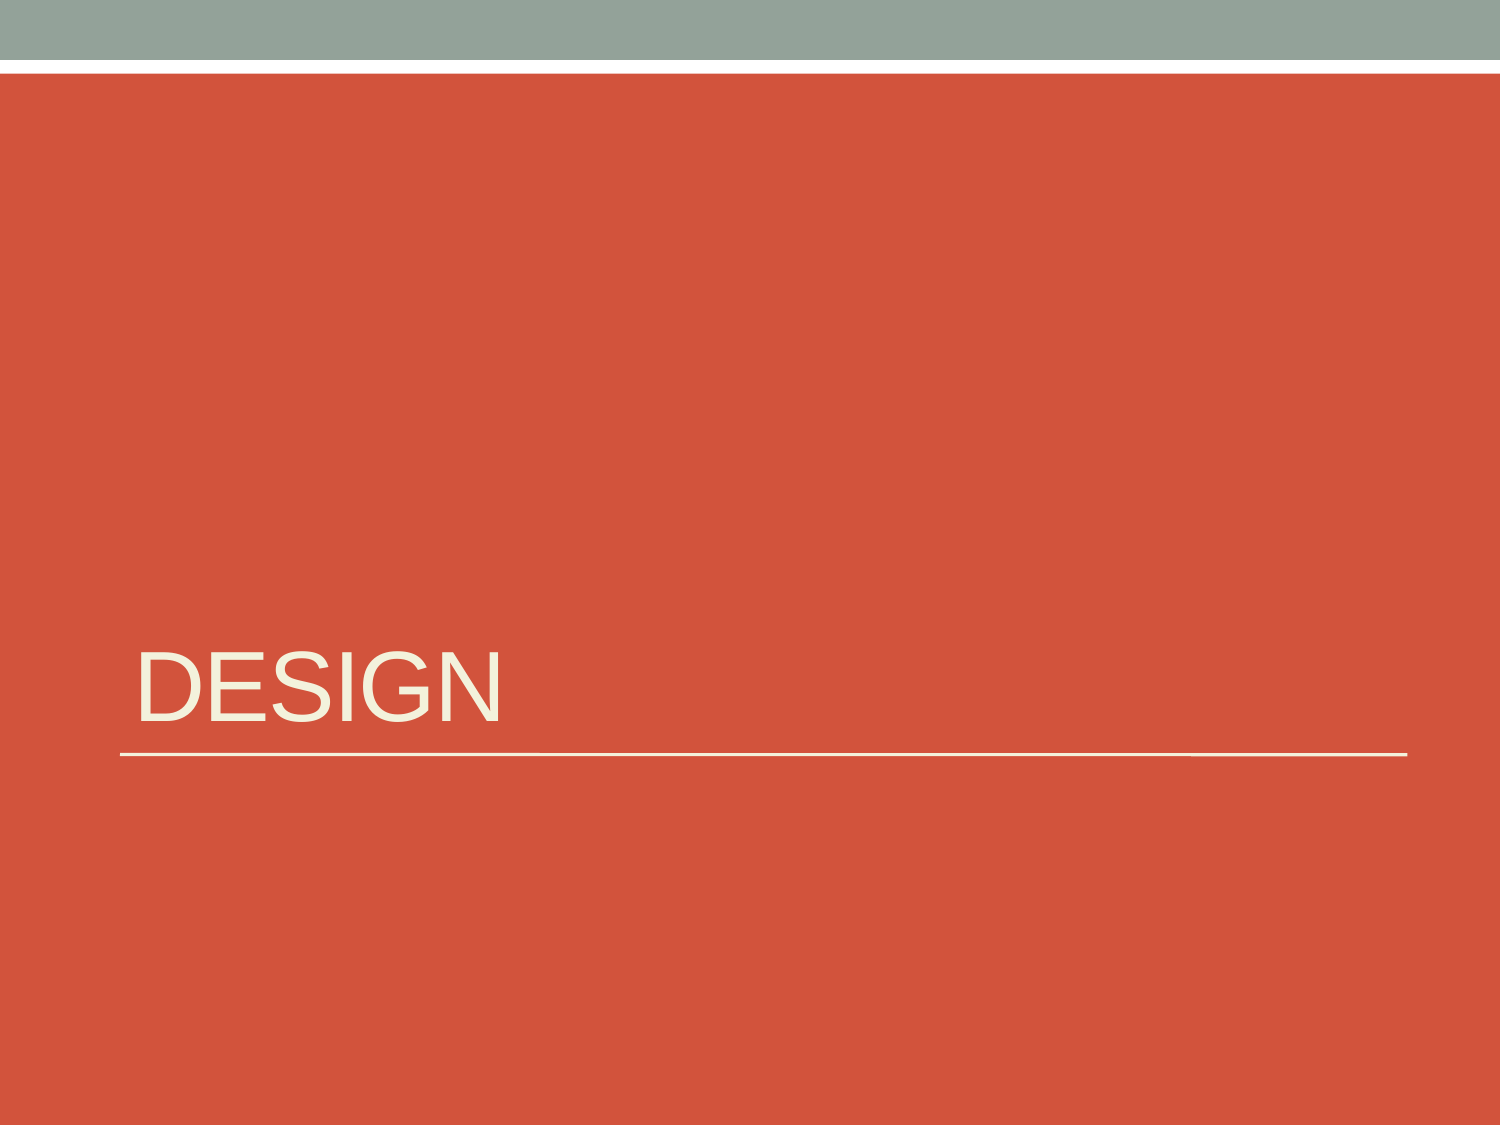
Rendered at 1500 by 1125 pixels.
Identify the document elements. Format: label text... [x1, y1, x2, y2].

title DESIGN [118, 387, 1394, 749]
